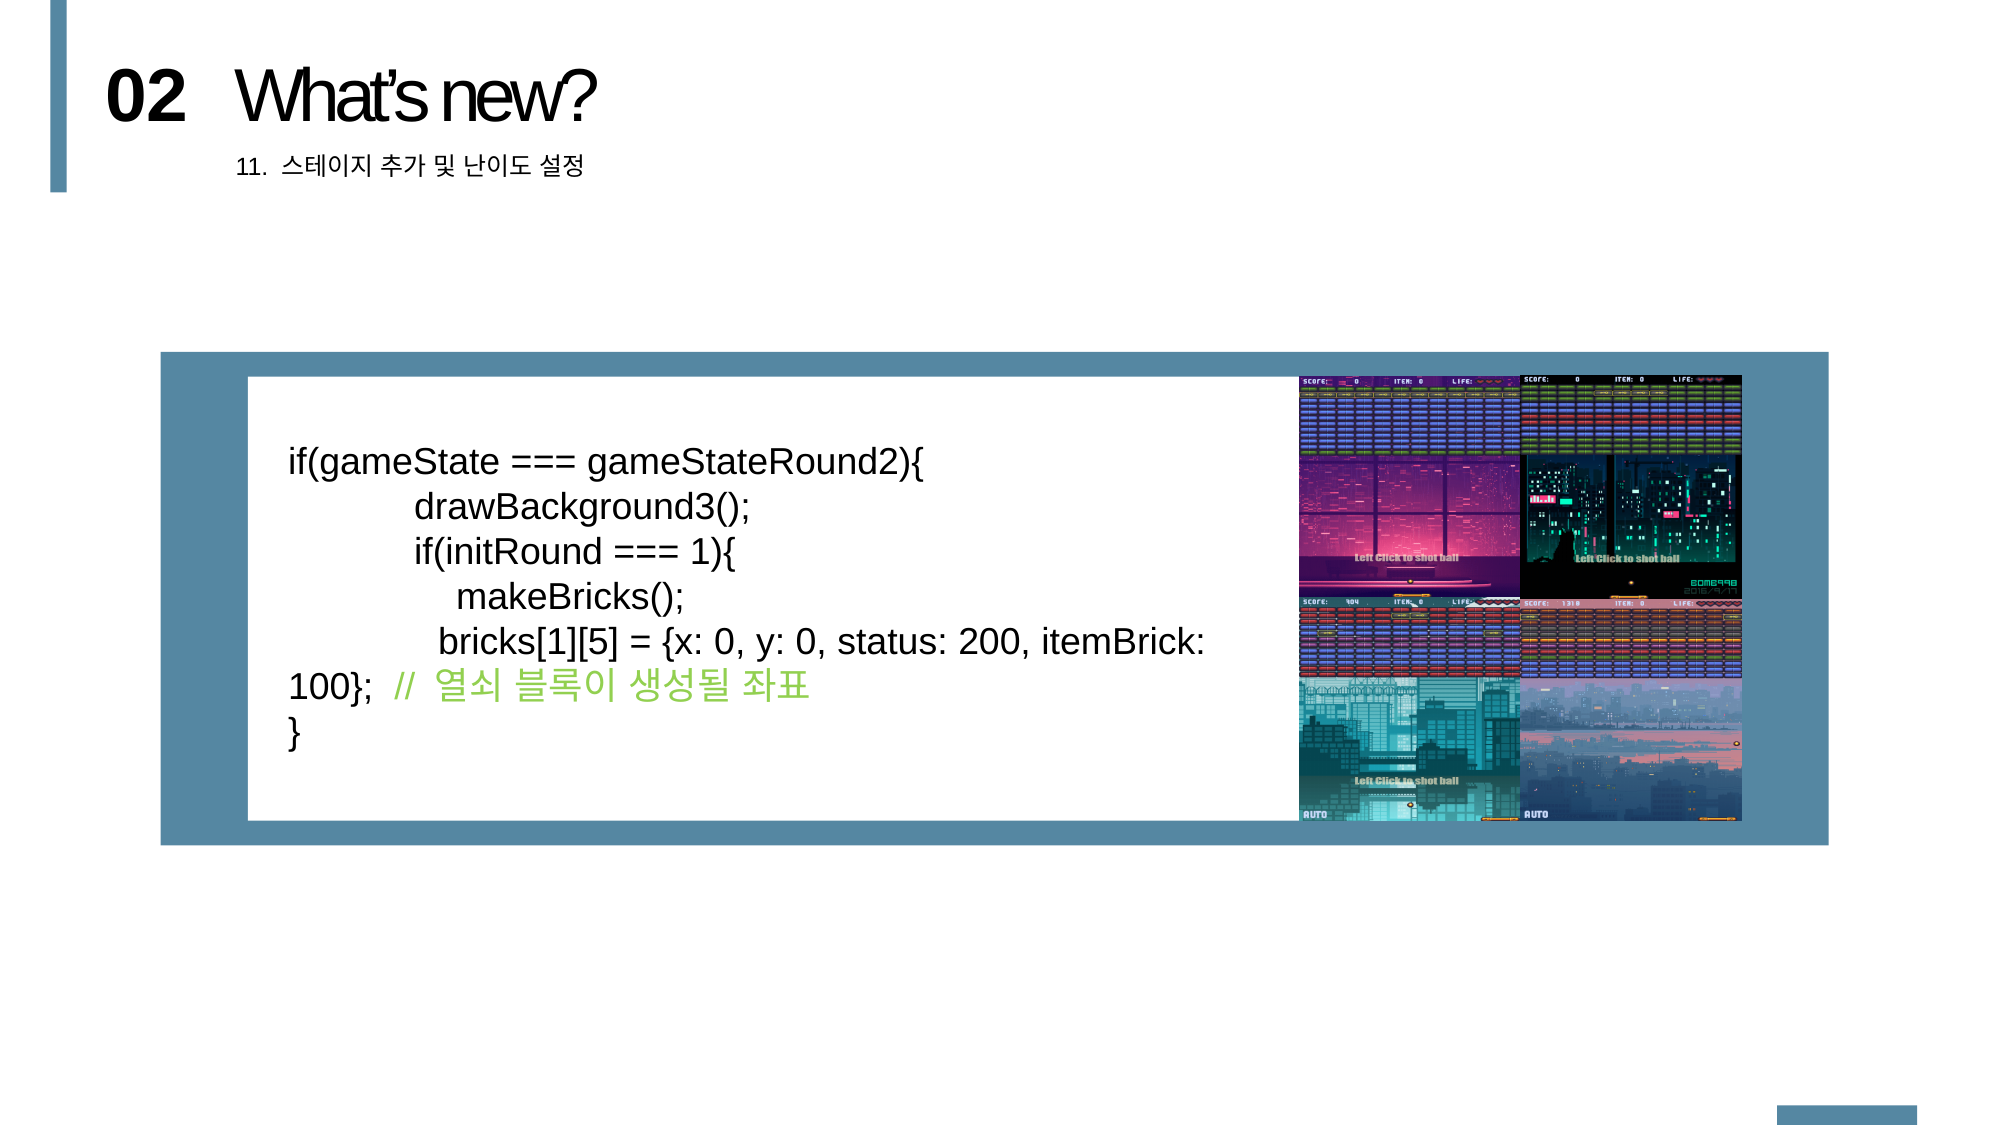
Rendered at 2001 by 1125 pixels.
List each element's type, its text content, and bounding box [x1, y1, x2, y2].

text_box [49, 0, 68, 193]
text_box What’s new? [219, 39, 615, 144]
text_box 02 [90, 39, 204, 144]
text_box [160, 351, 1829, 846]
text_box [1776, 1104, 1918, 1125]
picture [1299, 375, 1742, 821]
text_box 11. 스테이지 추가 및 난이도 설정 [220, 143, 962, 189]
